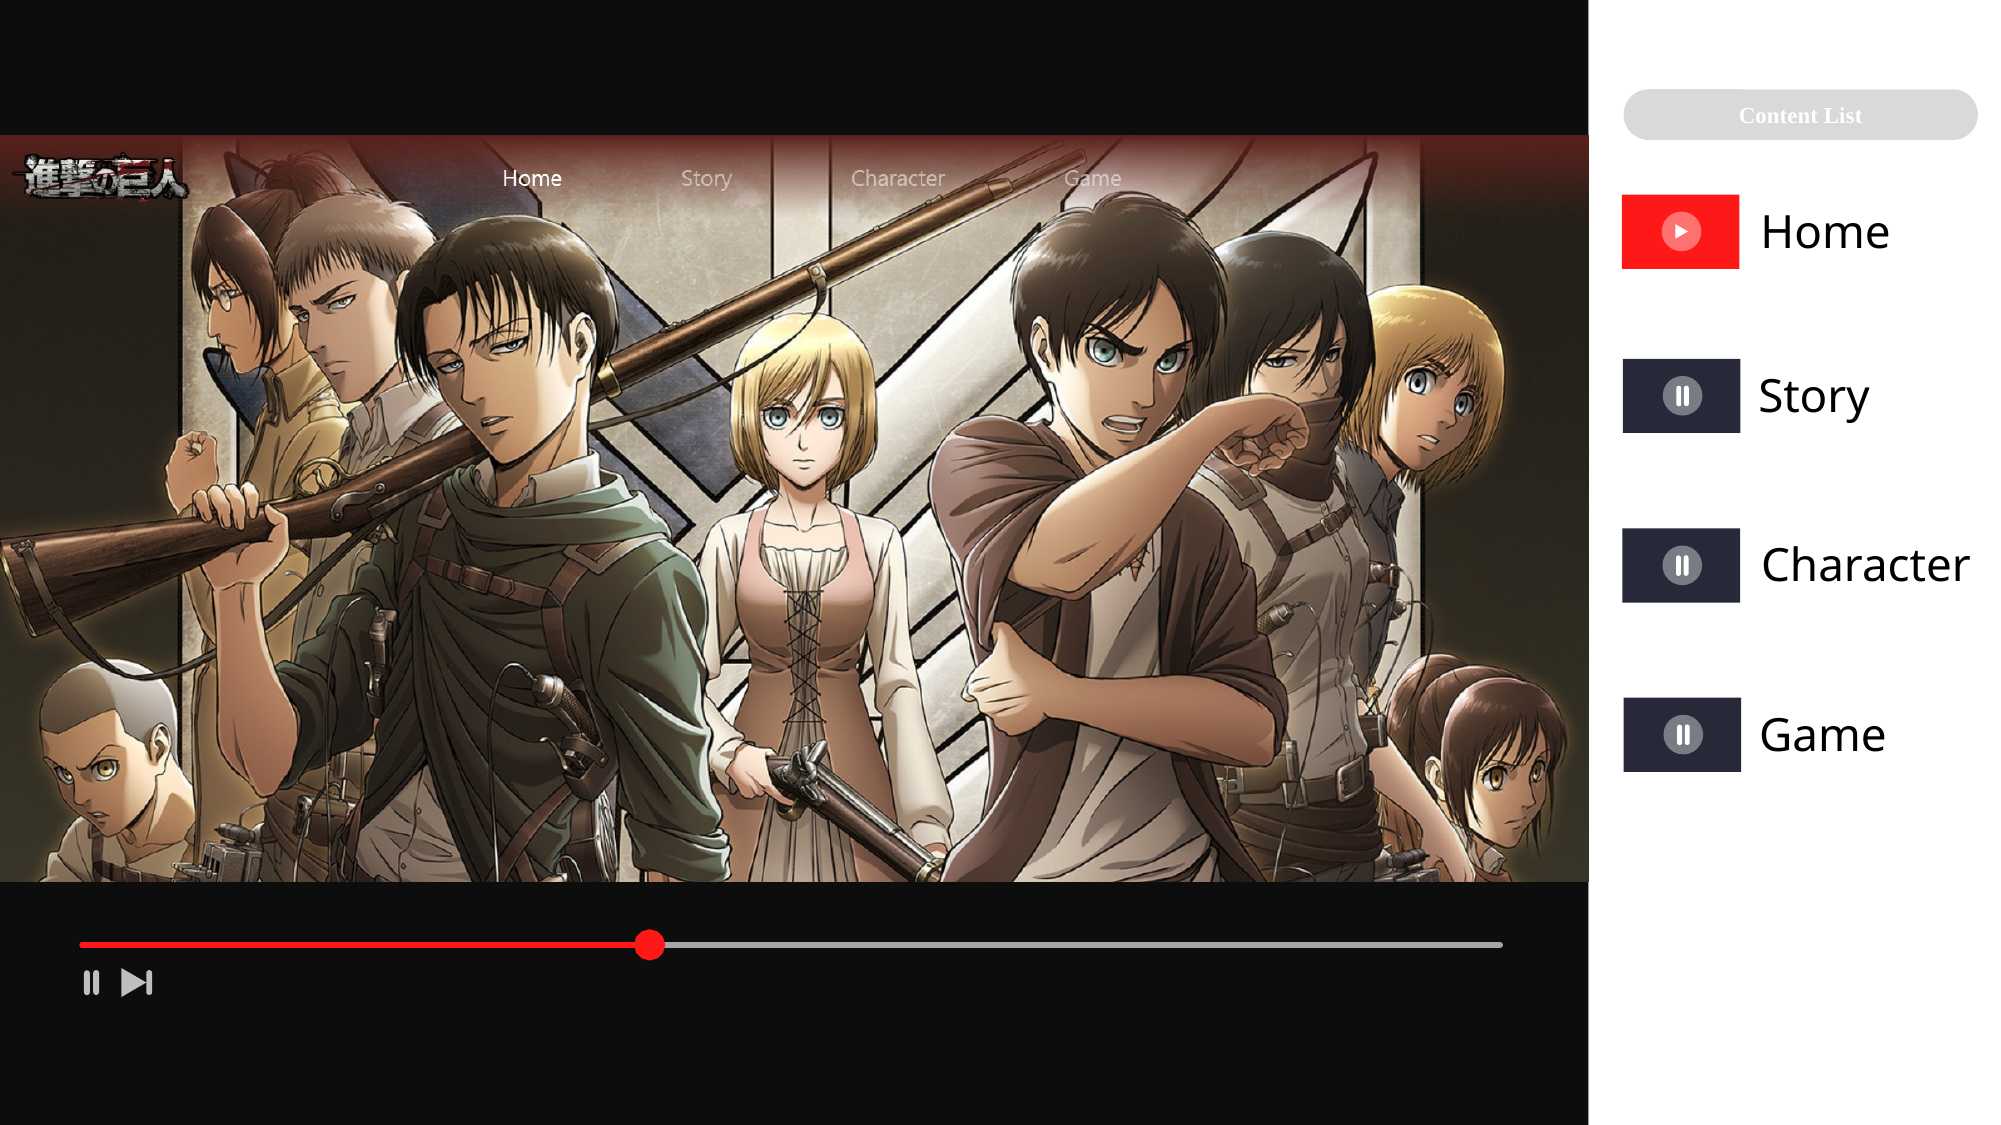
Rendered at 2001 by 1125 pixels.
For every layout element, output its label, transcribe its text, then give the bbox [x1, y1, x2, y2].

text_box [82, 944, 1500, 997]
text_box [1623, 697, 1742, 772]
text_box Game [1744, 697, 1902, 768]
text_box Character [1746, 528, 1986, 599]
picture [0, 135, 1589, 882]
text_box [1588, 0, 2000, 1125]
text_box Story [1743, 359, 1885, 429]
text_box Home [1745, 195, 1906, 265]
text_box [1621, 194, 1740, 269]
text_box Content List [1622, 88, 1979, 142]
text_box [1622, 358, 1741, 434]
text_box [1622, 528, 1741, 603]
